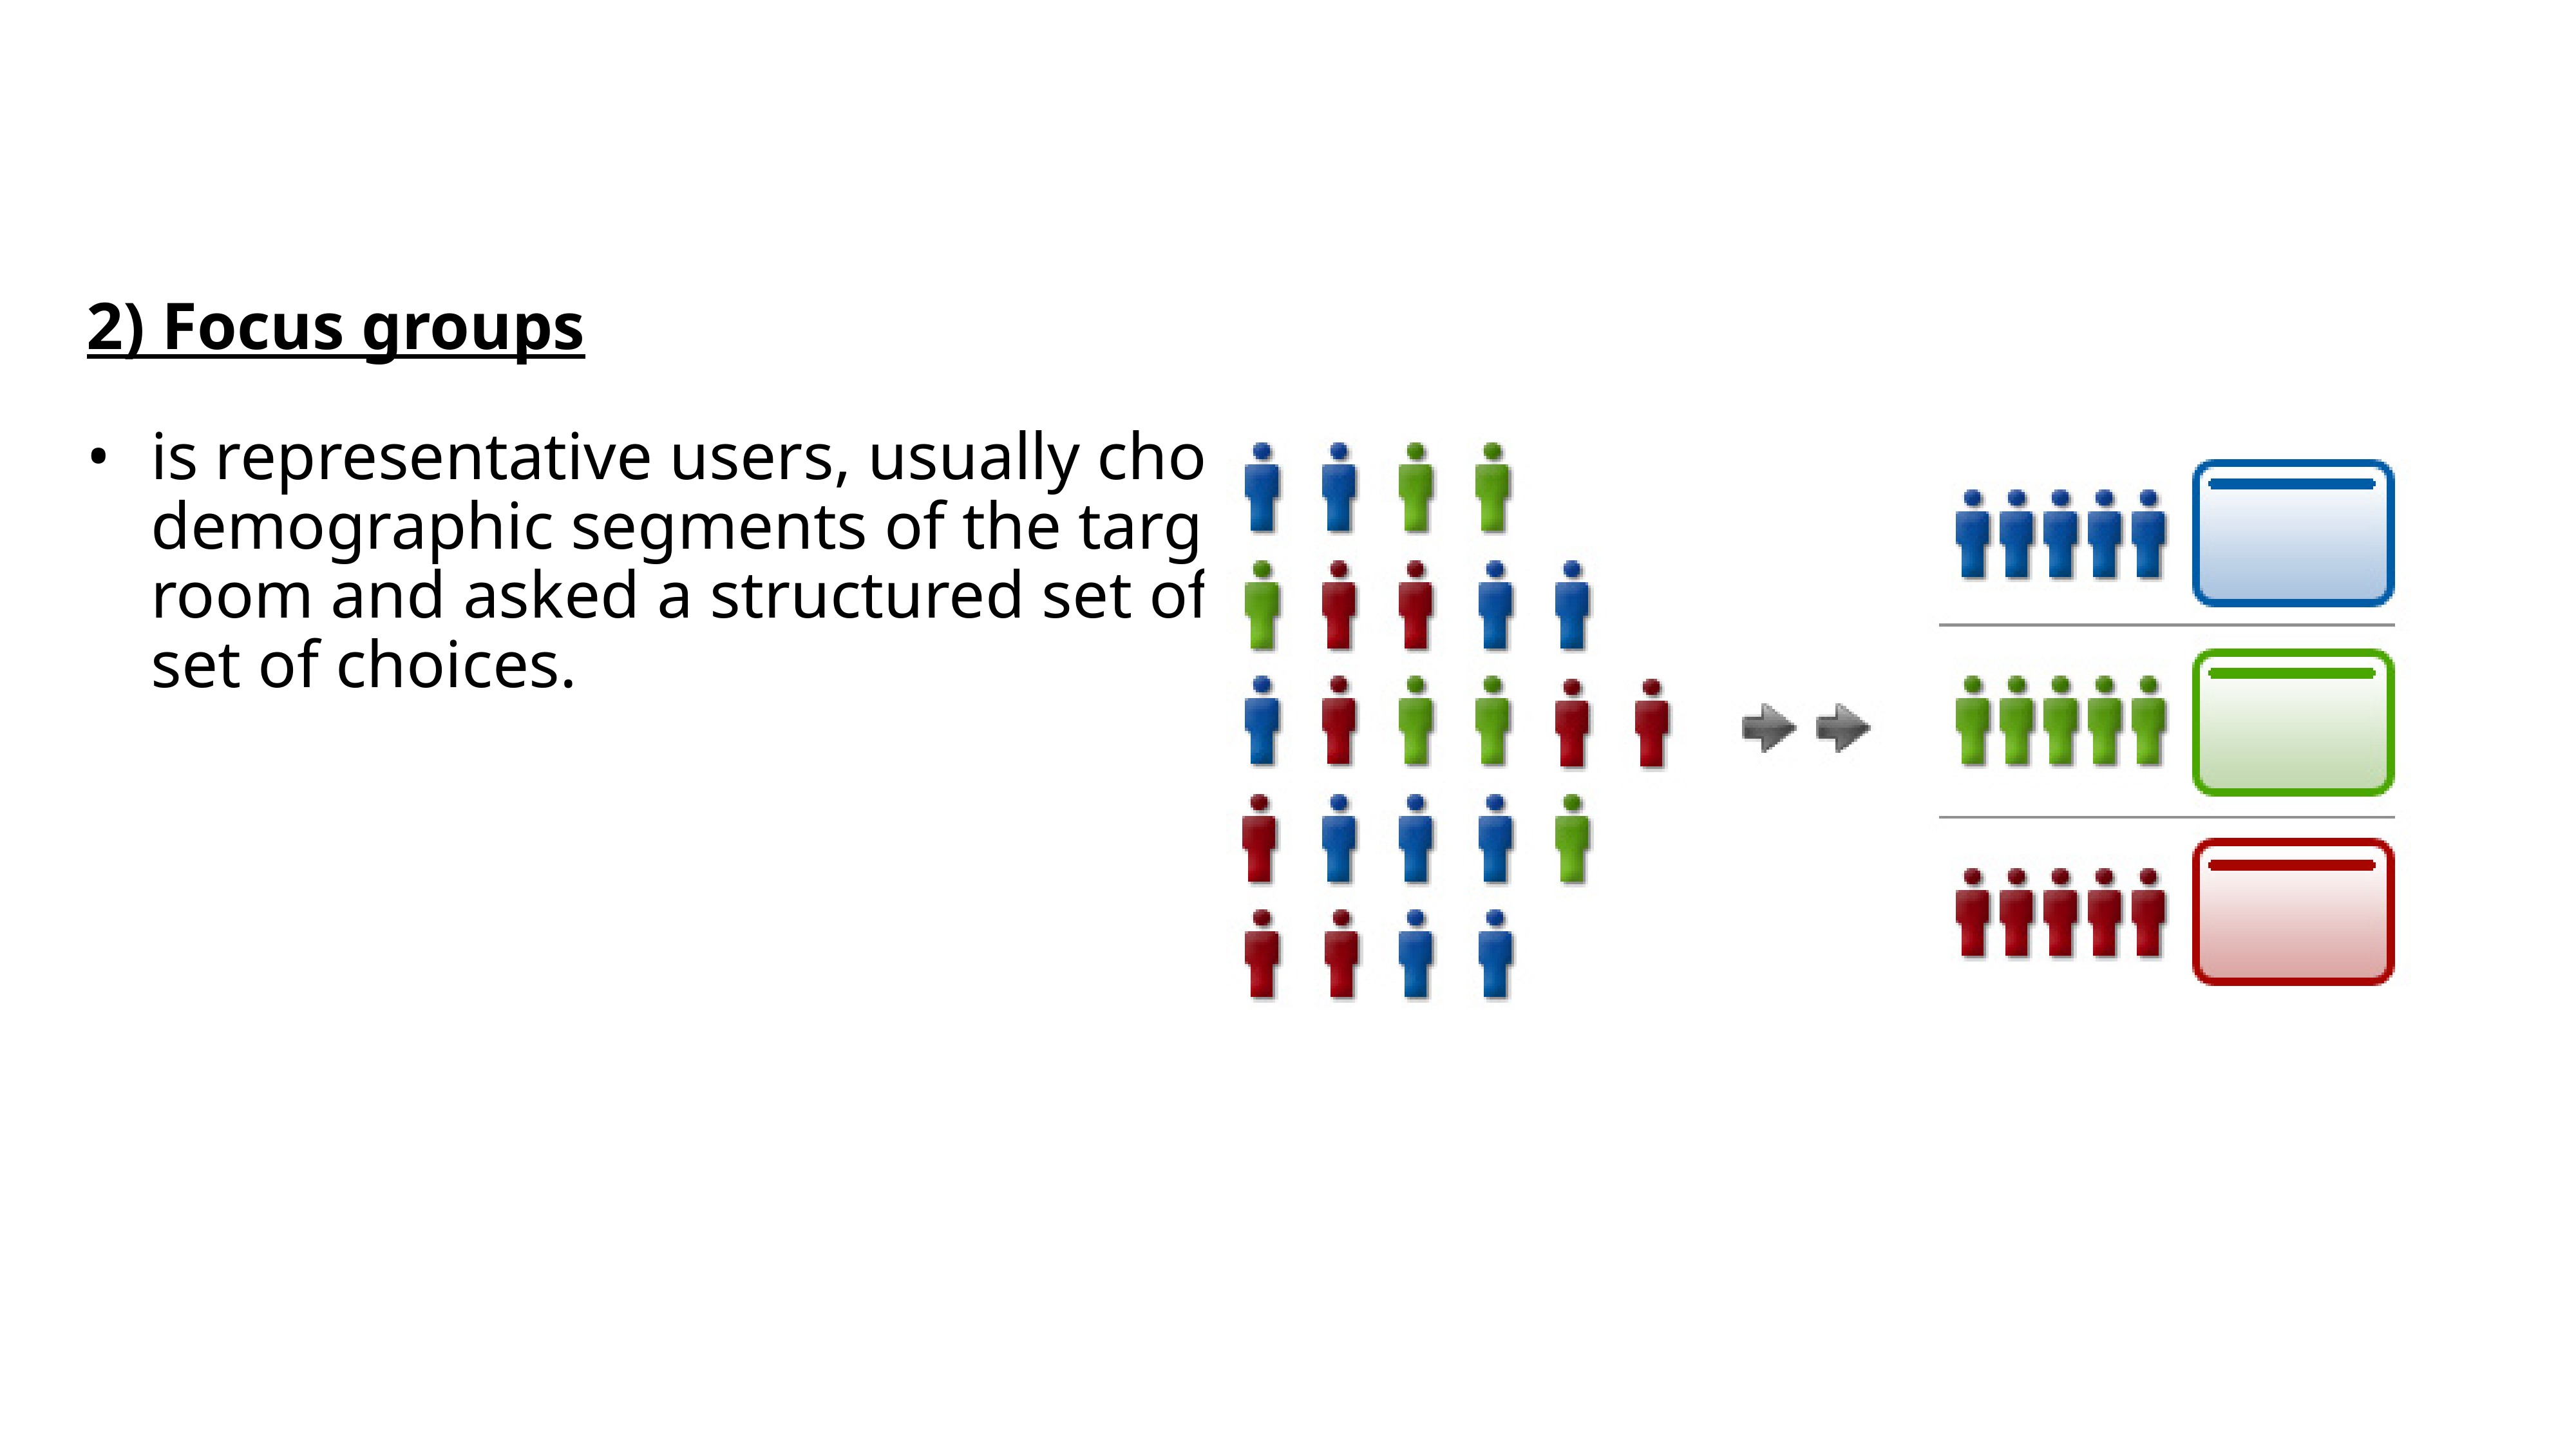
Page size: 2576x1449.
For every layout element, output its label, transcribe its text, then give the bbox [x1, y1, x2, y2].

list 2) Focus groups is representative users, usually chosen to match previously identified demographic segments of the target market, are gathered together in a room and asked a structured set of questions and provided a structured set of choices. [81, 288, 2403, 1161]
picture [1204, 415, 2434, 1034]
